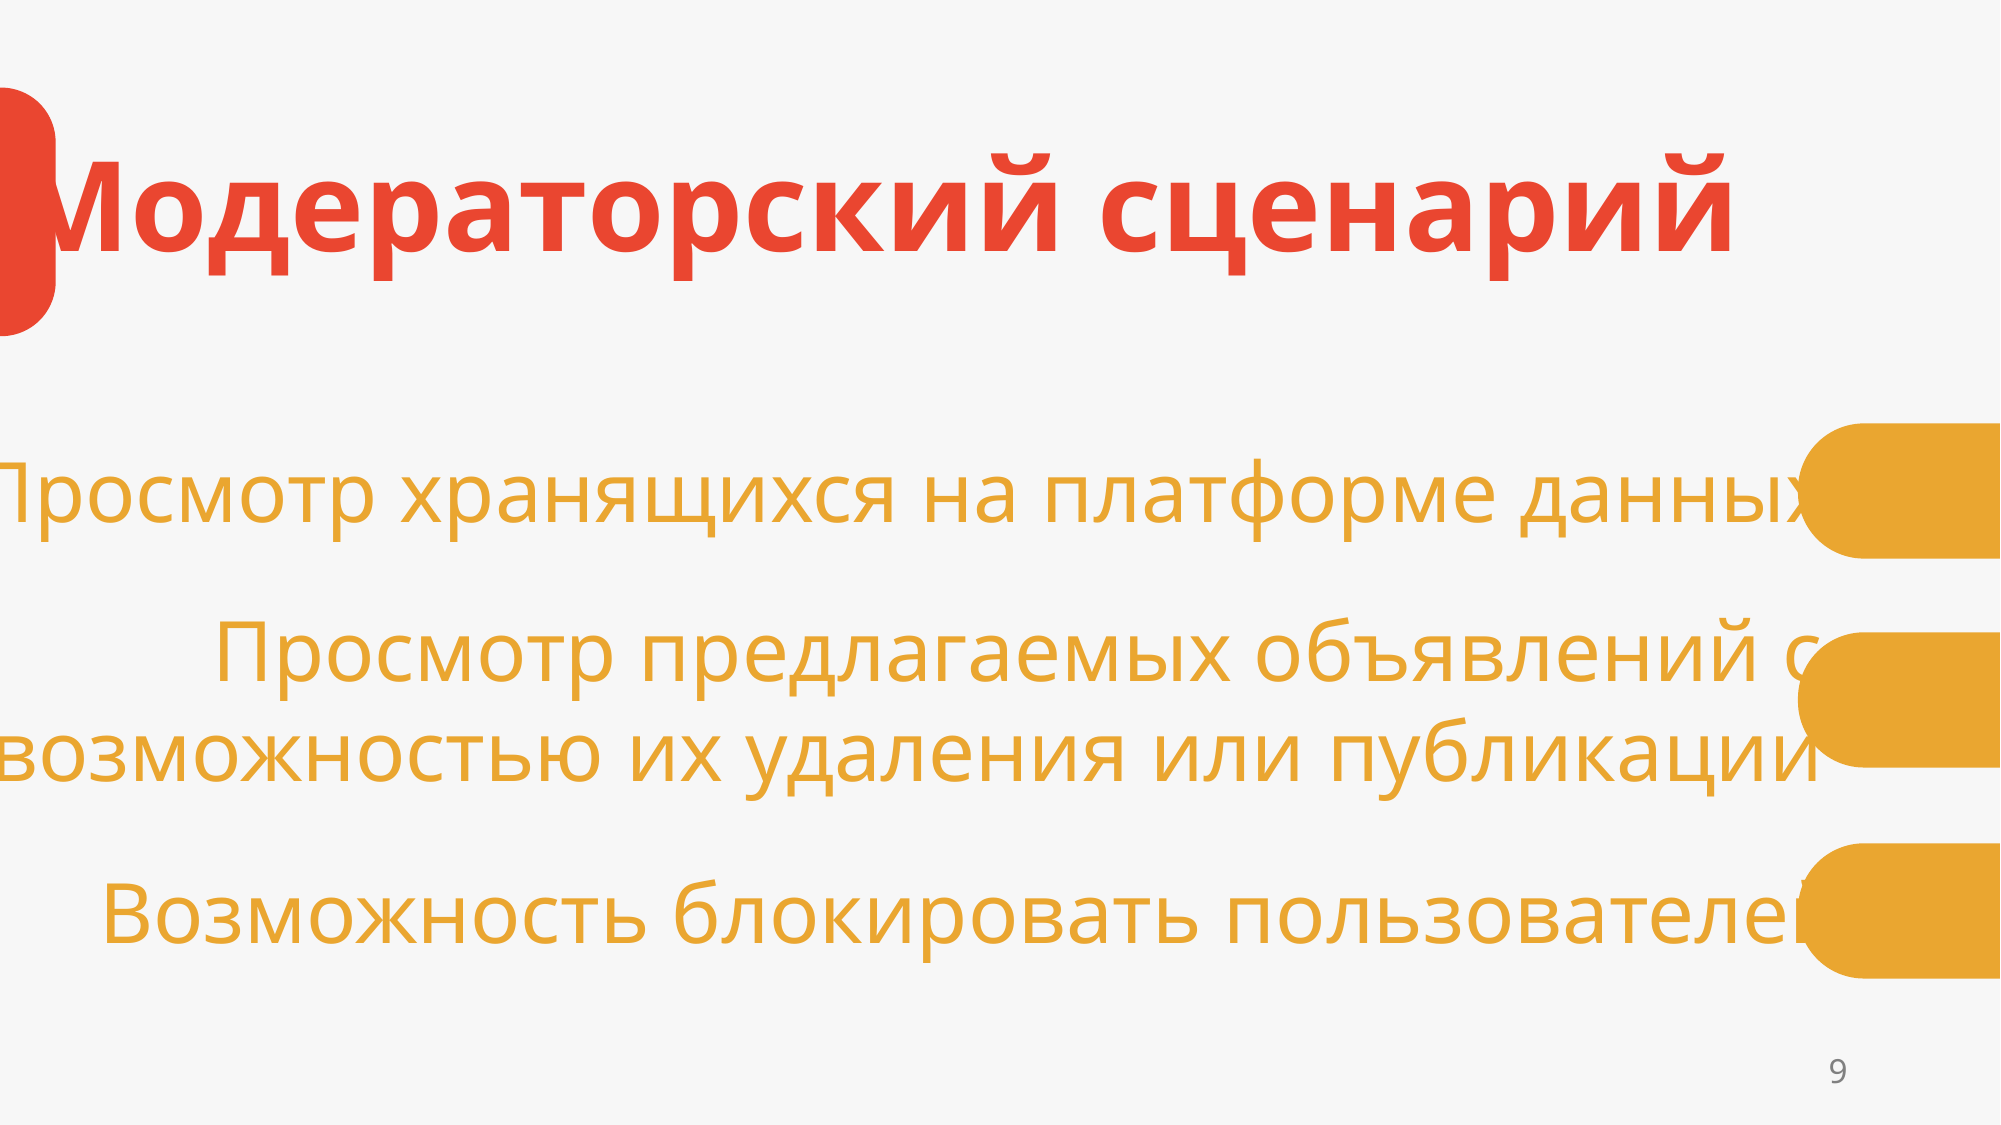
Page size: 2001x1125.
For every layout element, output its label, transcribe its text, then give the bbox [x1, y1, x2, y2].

text_box Просмотр предлагаемых объявлений с возможностью их удаления или публикации [0, 591, 1839, 806]
text_box Просмотр хранящихся на платформе данных [0, 431, 1829, 547]
text_box Возможность блокировать пользователей [84, 852, 1827, 968]
text_box [1796, 842, 2000, 980]
text_box Модераторский сценарий [53, 119, 1756, 285]
text_box [1839, 631, 2000, 769]
text_box [0, 86, 57, 338]
text_box [1796, 422, 2000, 560]
slide_number 9 [1412, 1042, 1863, 1103]
